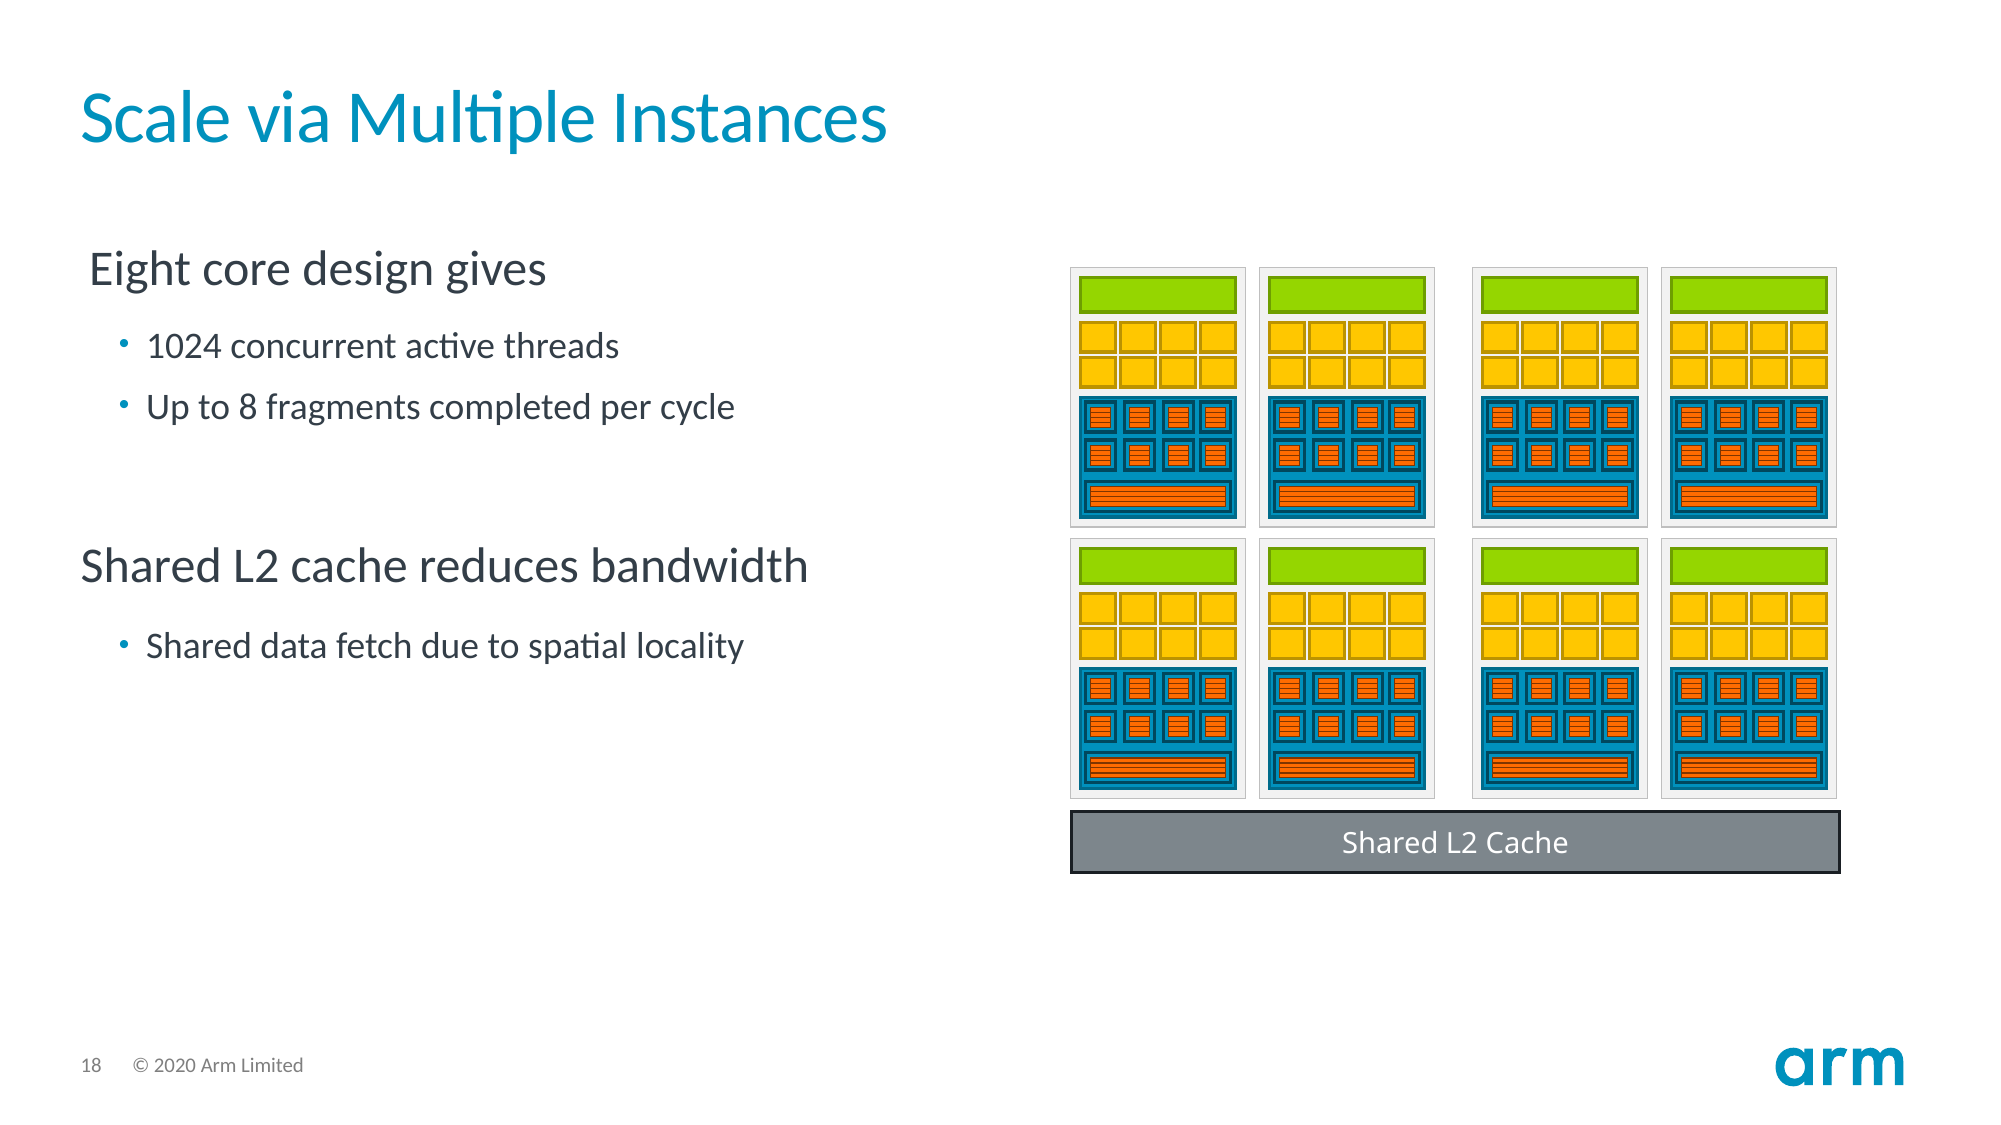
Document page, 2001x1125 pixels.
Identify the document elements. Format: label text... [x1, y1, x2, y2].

title Scale via Multiple Instances [80, 48, 1915, 158]
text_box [1070, 267, 1840, 873]
list Eight core design gives 1024 concurrent active threads Up to 8 fragments completed per cycle Shared L2 cache reduces bandwidth Shared data fetch due to spatial locality [80, 242, 1915, 913]
